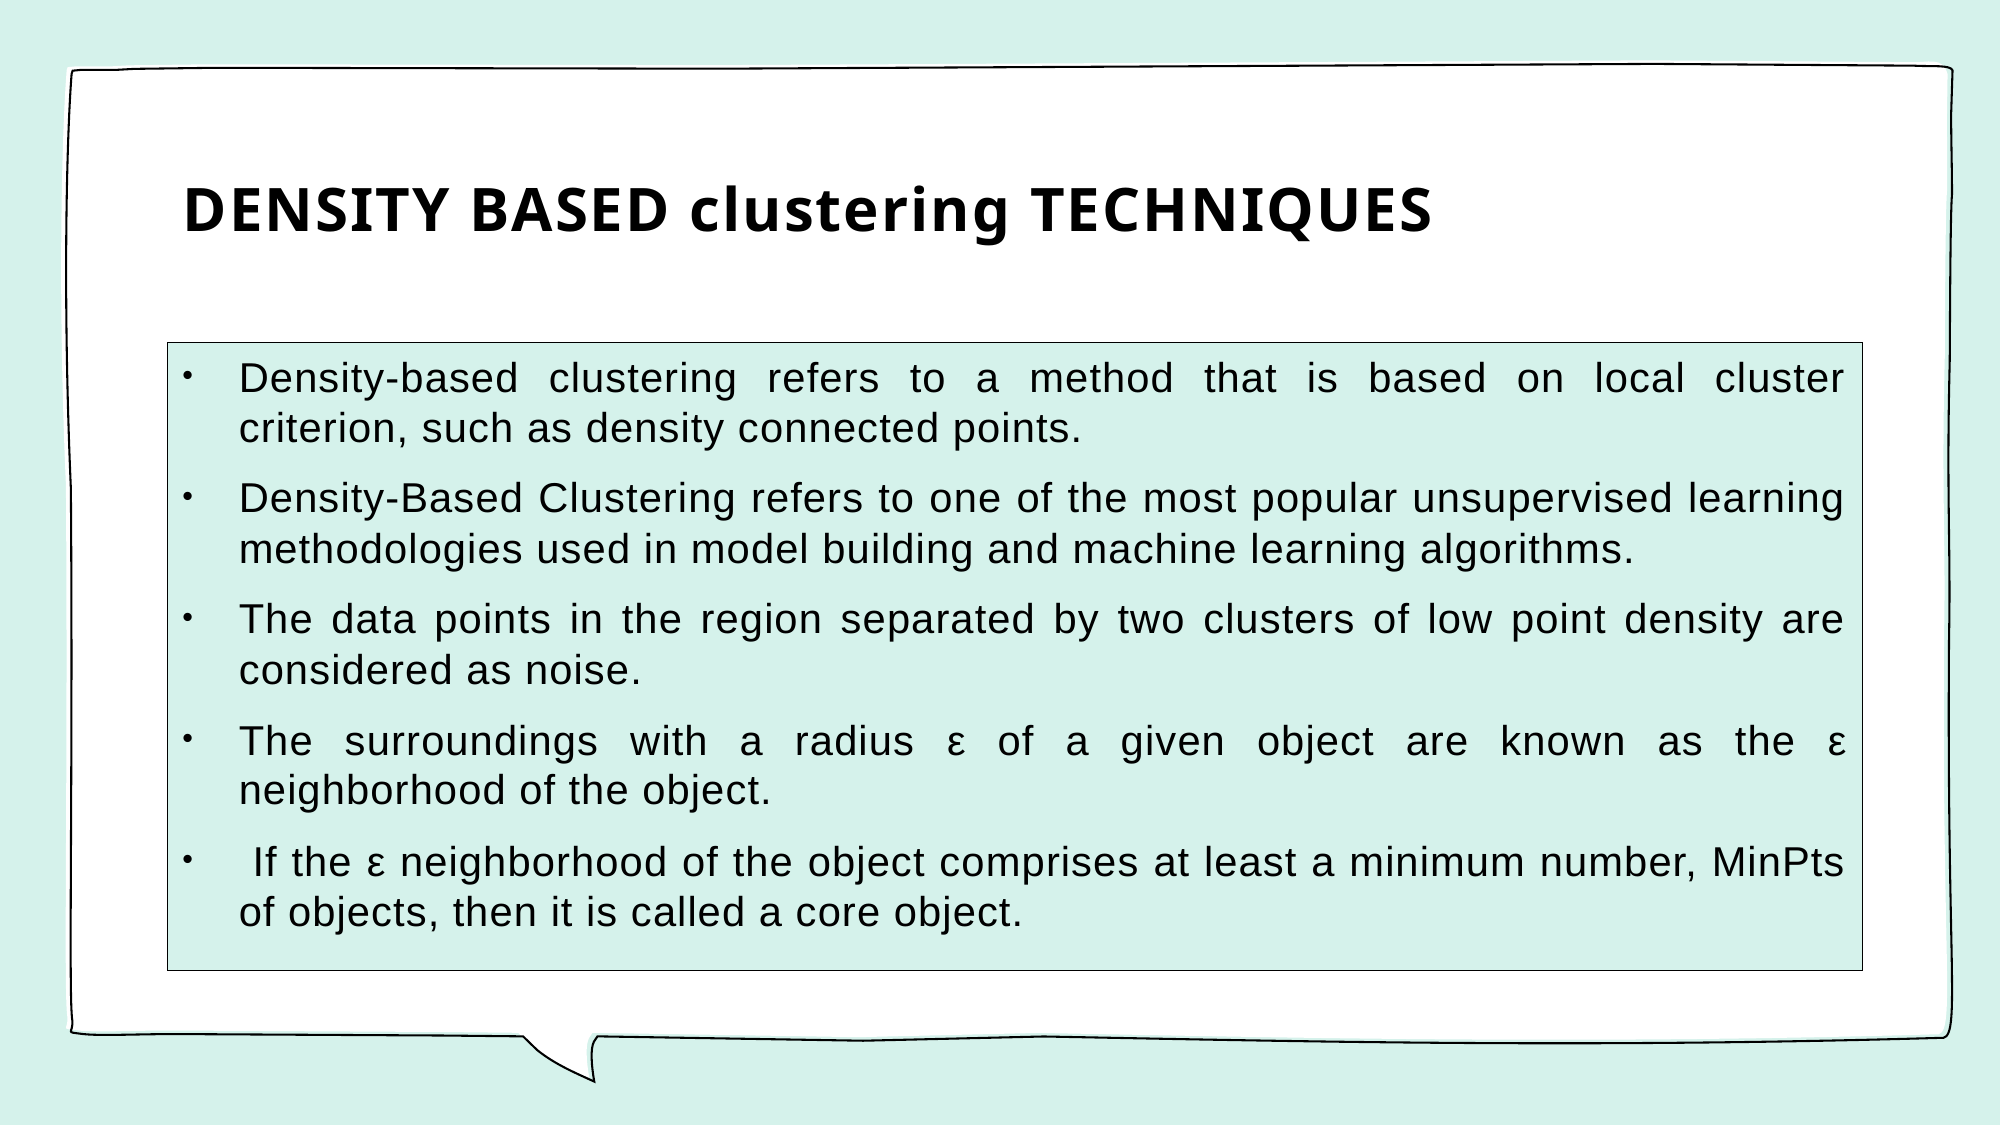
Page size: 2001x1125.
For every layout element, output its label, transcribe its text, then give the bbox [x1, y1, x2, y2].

title DENSITY BASED clustering TECHNIQUES [167, 91, 1863, 324]
list Density-based clustering refers to a method that is based on local cluster criterion, such as density connected points. Density-Based Clustering refers to one of the most popular unsupervised learning methodologies used in model building and machine learning algorithms. The data points in the region separated by two clusters of low point density are considered as noise. The surroundings with a radius ε of a given object are known as the ε neighborhood of the object. If the ε neighborhood of the object comprises at least a minimum number, MinPts of objects, then it is called a core object. [167, 342, 1863, 971]
